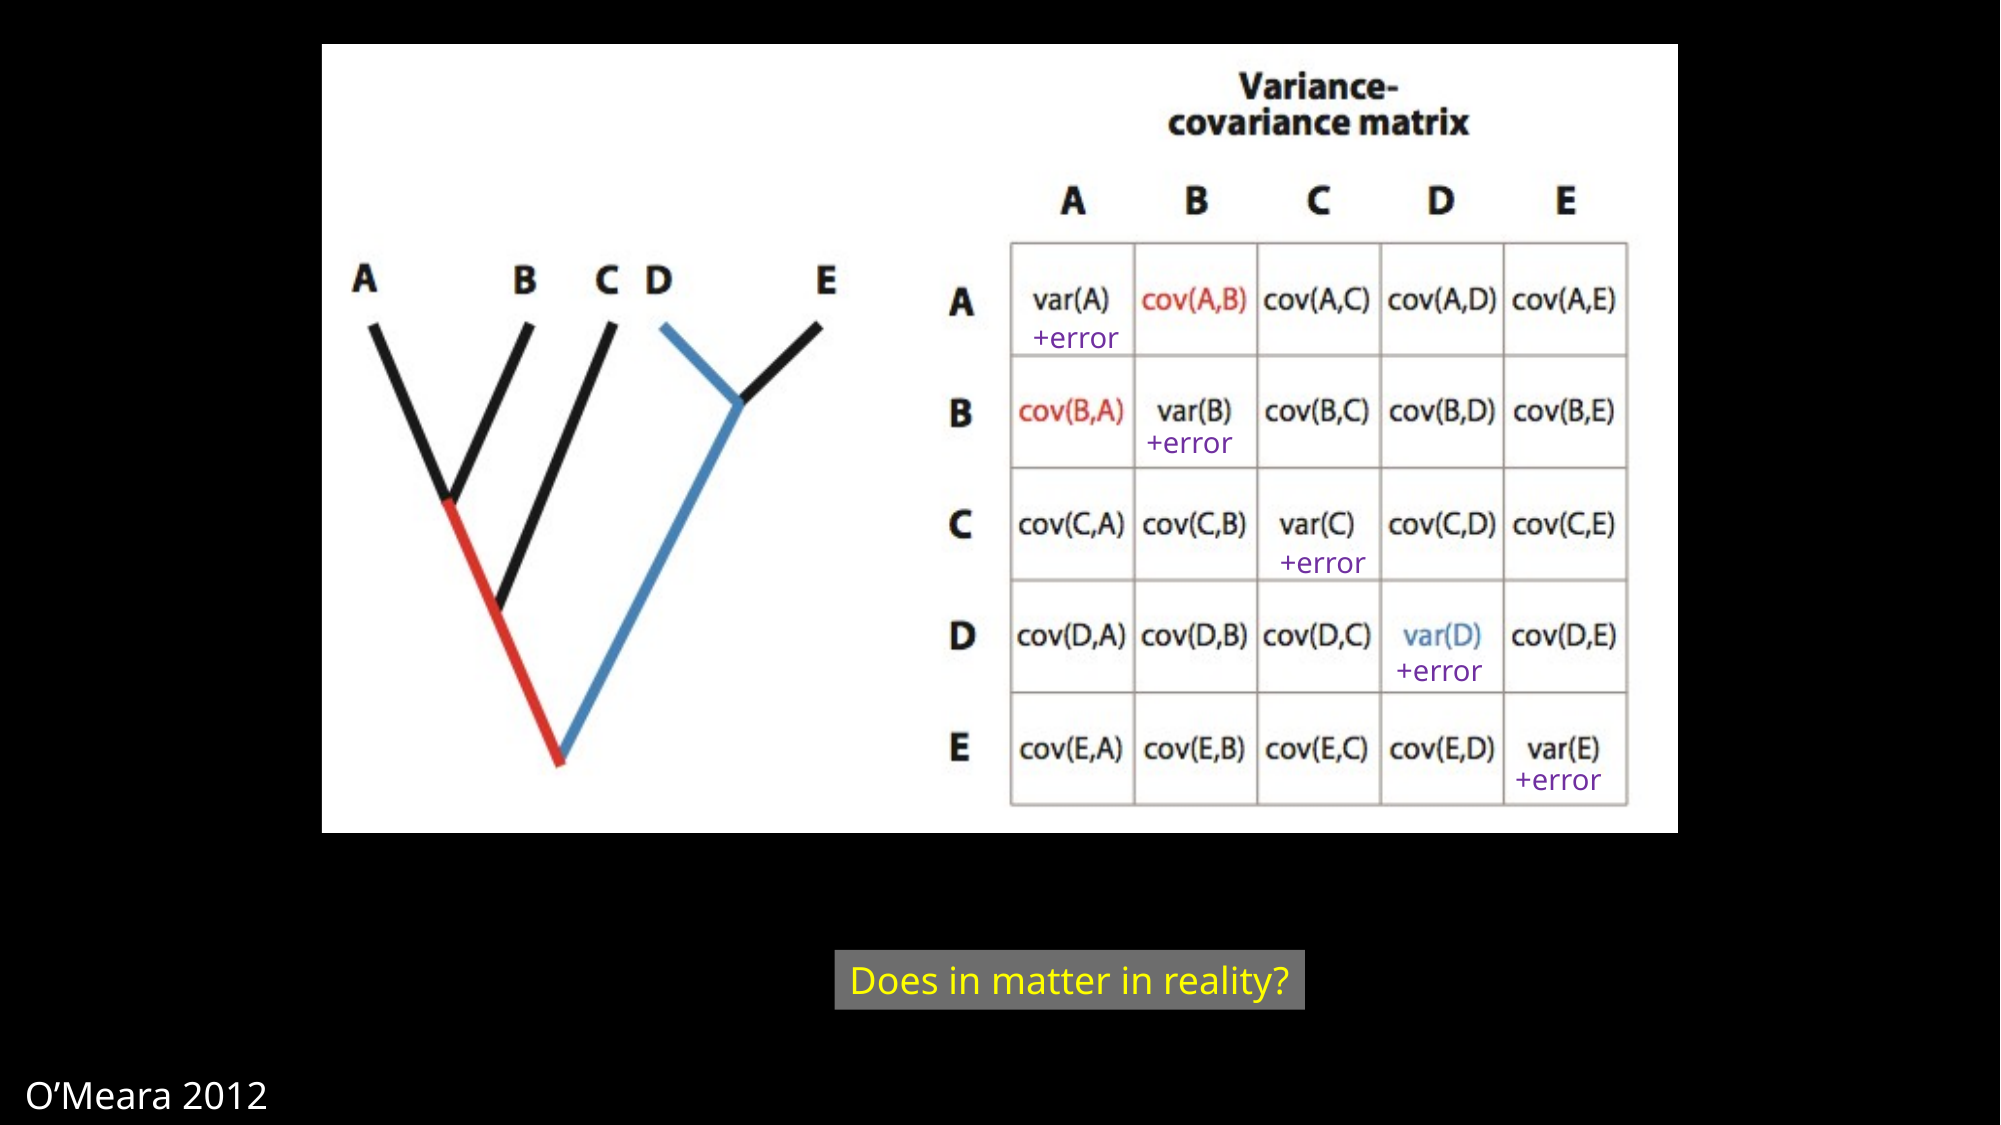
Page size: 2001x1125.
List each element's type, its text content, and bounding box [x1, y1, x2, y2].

text_box Does in matter in reality? [834, 949, 1305, 1010]
text_box +error [1500, 754, 1617, 805]
text_box +error [1265, 537, 1382, 587]
text_box O’Meara 2012 [10, 1064, 284, 1125]
text_box [321, 44, 1678, 833]
text_box +error [1018, 311, 1135, 362]
text_box +error [1131, 416, 1248, 467]
text_box +error [1381, 645, 1498, 695]
